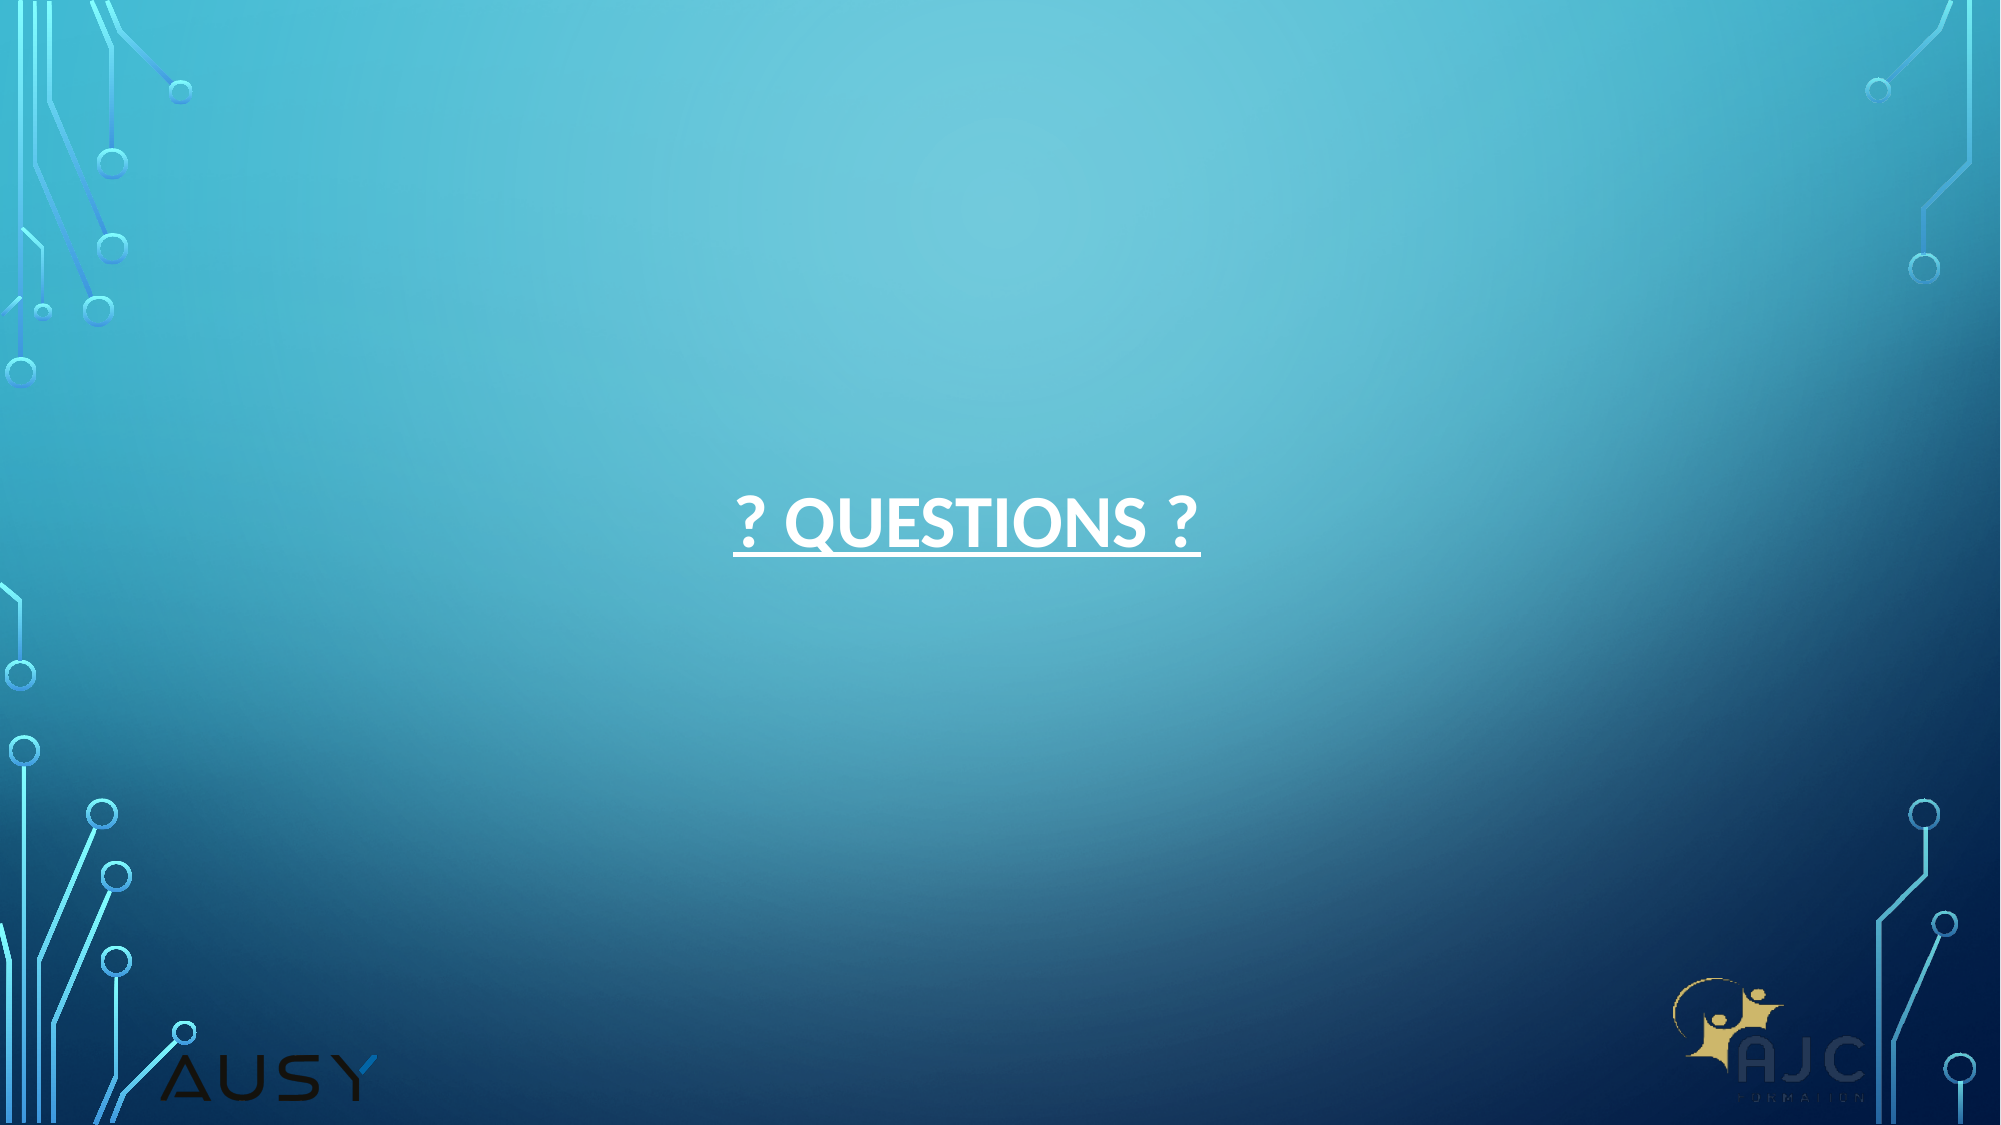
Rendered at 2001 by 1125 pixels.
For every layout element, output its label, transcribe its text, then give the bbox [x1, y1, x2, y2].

picture [159, 1054, 380, 1102]
text_box ? QUESTIONS ? [188, 464, 1745, 570]
picture [1672, 977, 1865, 1102]
